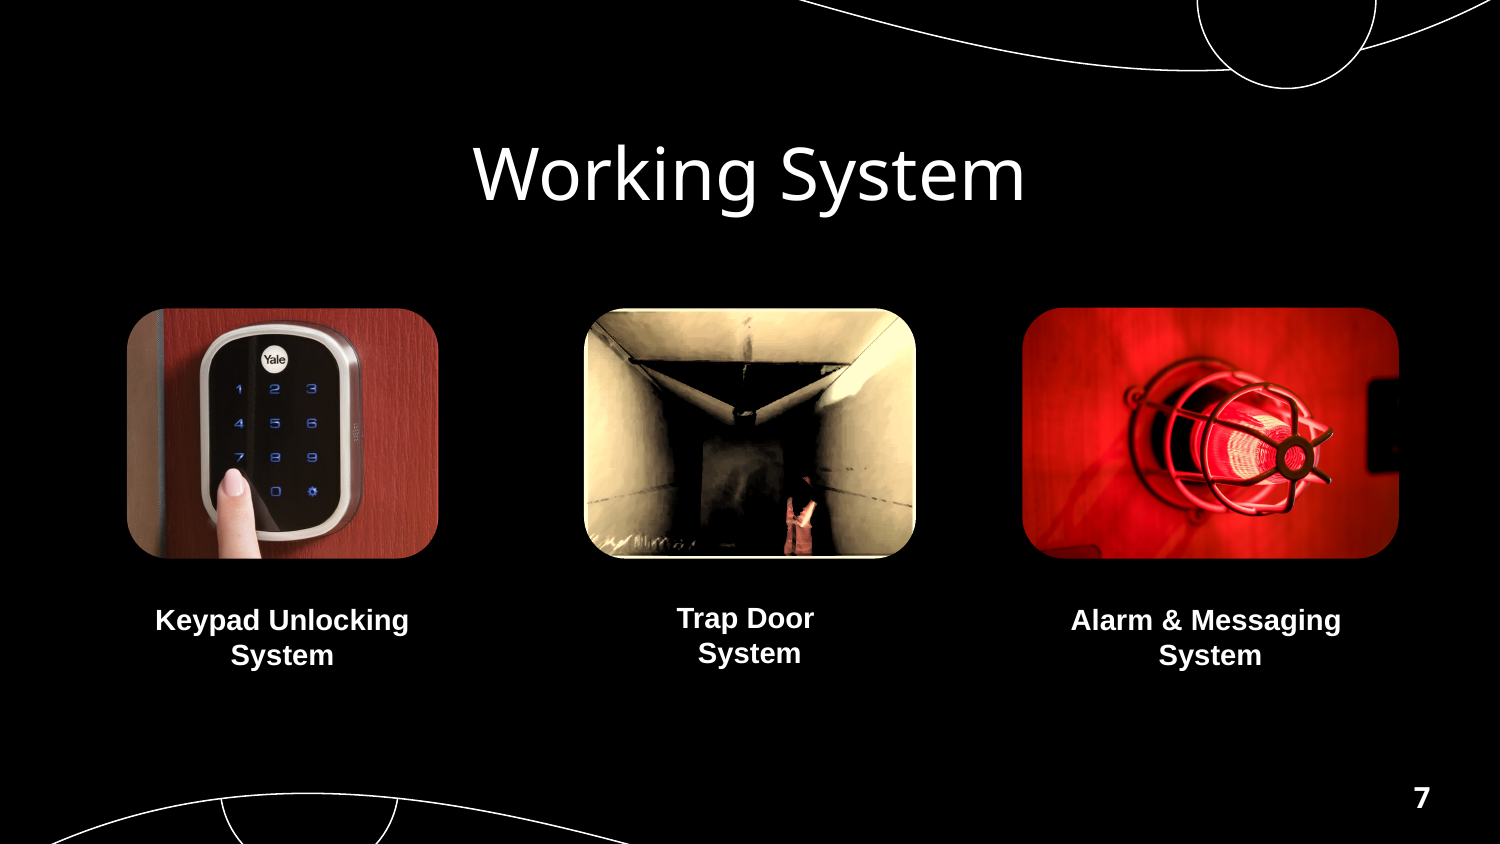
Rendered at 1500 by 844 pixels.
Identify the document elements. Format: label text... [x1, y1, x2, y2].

text_box Keypad Unlocking System [134, 594, 431, 679]
text_box 7 [1399, 771, 1446, 822]
text_box Trap Door System [602, 591, 898, 677]
picture [126, 308, 439, 559]
picture [583, 308, 917, 559]
title Working System [118, 112, 1382, 207]
text_box Alarm & Messaging System [1054, 594, 1367, 679]
picture [1022, 307, 1400, 559]
